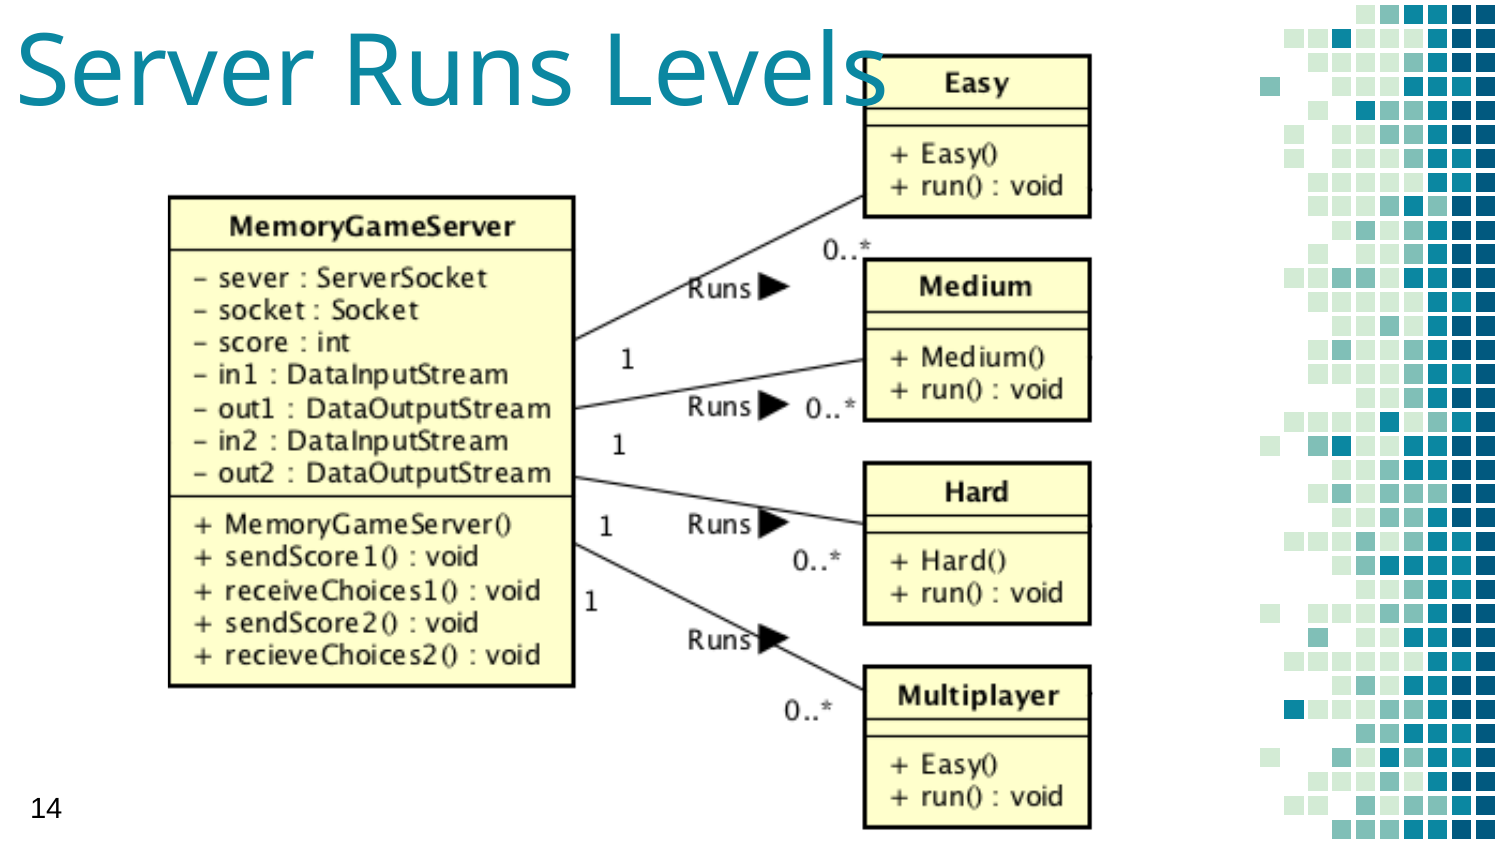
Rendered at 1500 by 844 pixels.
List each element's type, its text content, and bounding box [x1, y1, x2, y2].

title Server Runs Levels [0, 0, 1261, 141]
slide_number ‹#› [15, 774, 105, 839]
picture [167, 49, 1093, 840]
